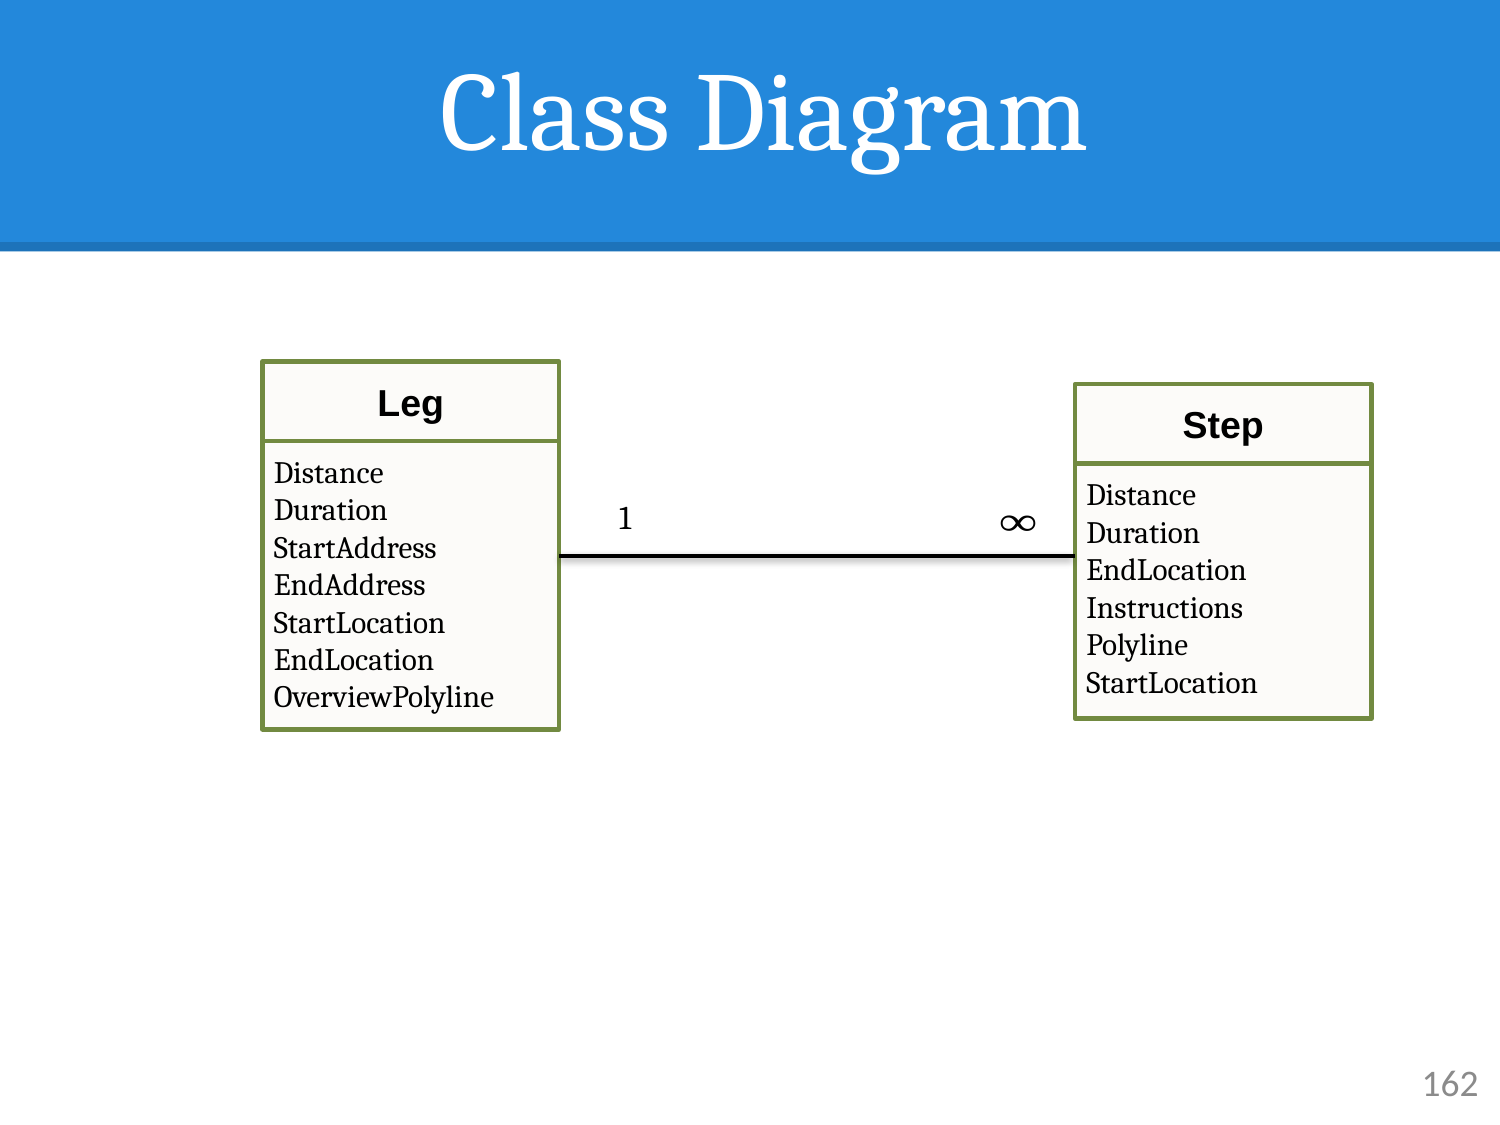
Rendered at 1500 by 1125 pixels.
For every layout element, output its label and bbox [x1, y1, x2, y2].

slide_number [1403, 1038, 1494, 1125]
title [36, 50, 1494, 189]
text_box [604, 488, 647, 544]
text_box [262, 361, 1372, 730]
